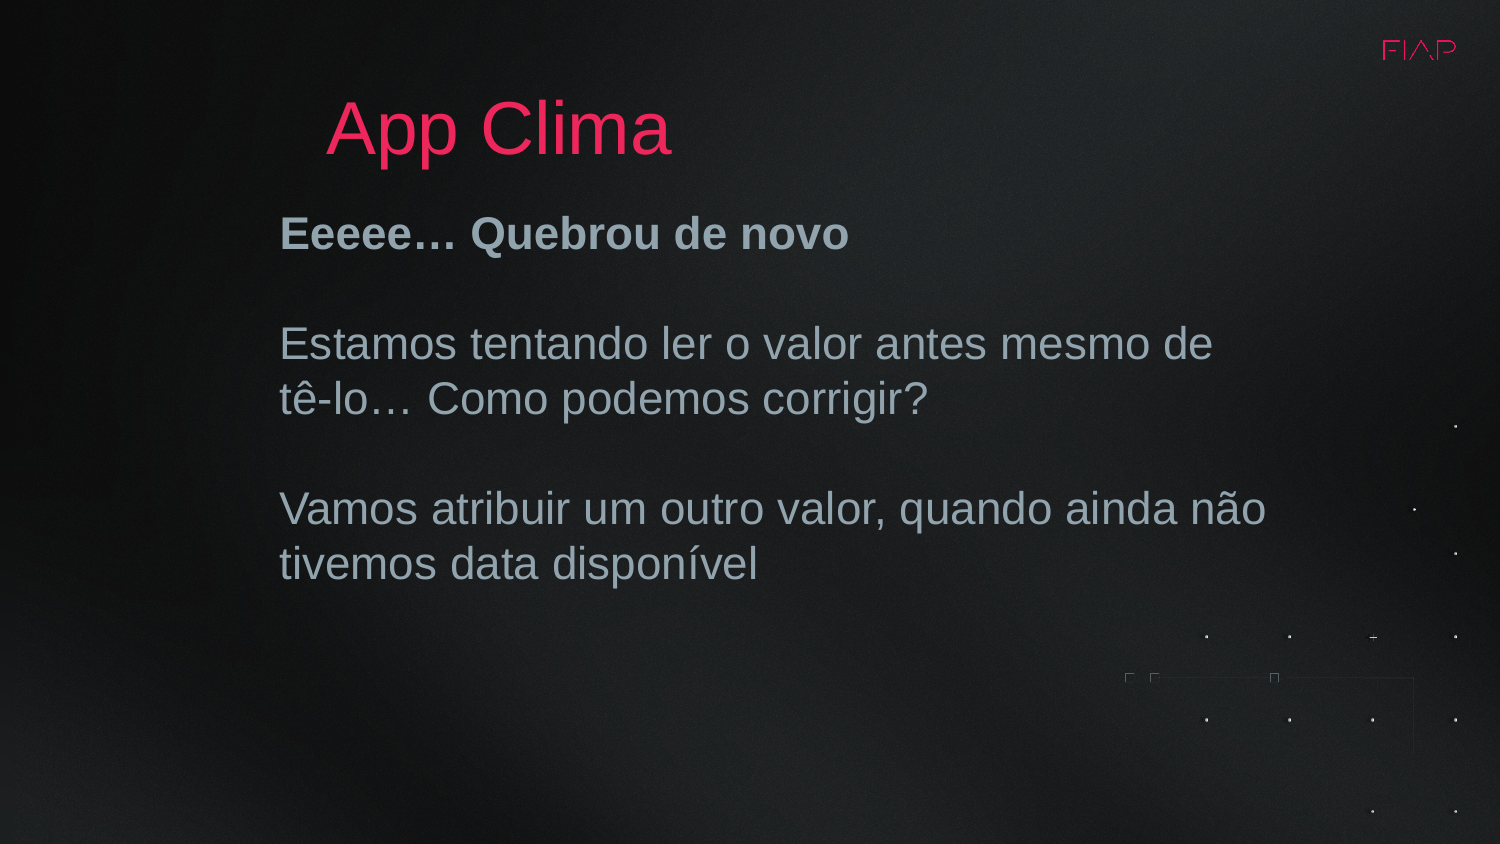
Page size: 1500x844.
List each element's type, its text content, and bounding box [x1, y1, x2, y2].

text_box Eeeee… Quebrou de novo Estamos tentando ler o valor antes mesmo de tê-lo… Como podemos corrigir? Vamos atribuir um outro valor, quando ainda não tivemos data disponível [264, 196, 1292, 651]
text_box App Clima [311, 72, 1126, 177]
picture [0, 0, 1500, 844]
